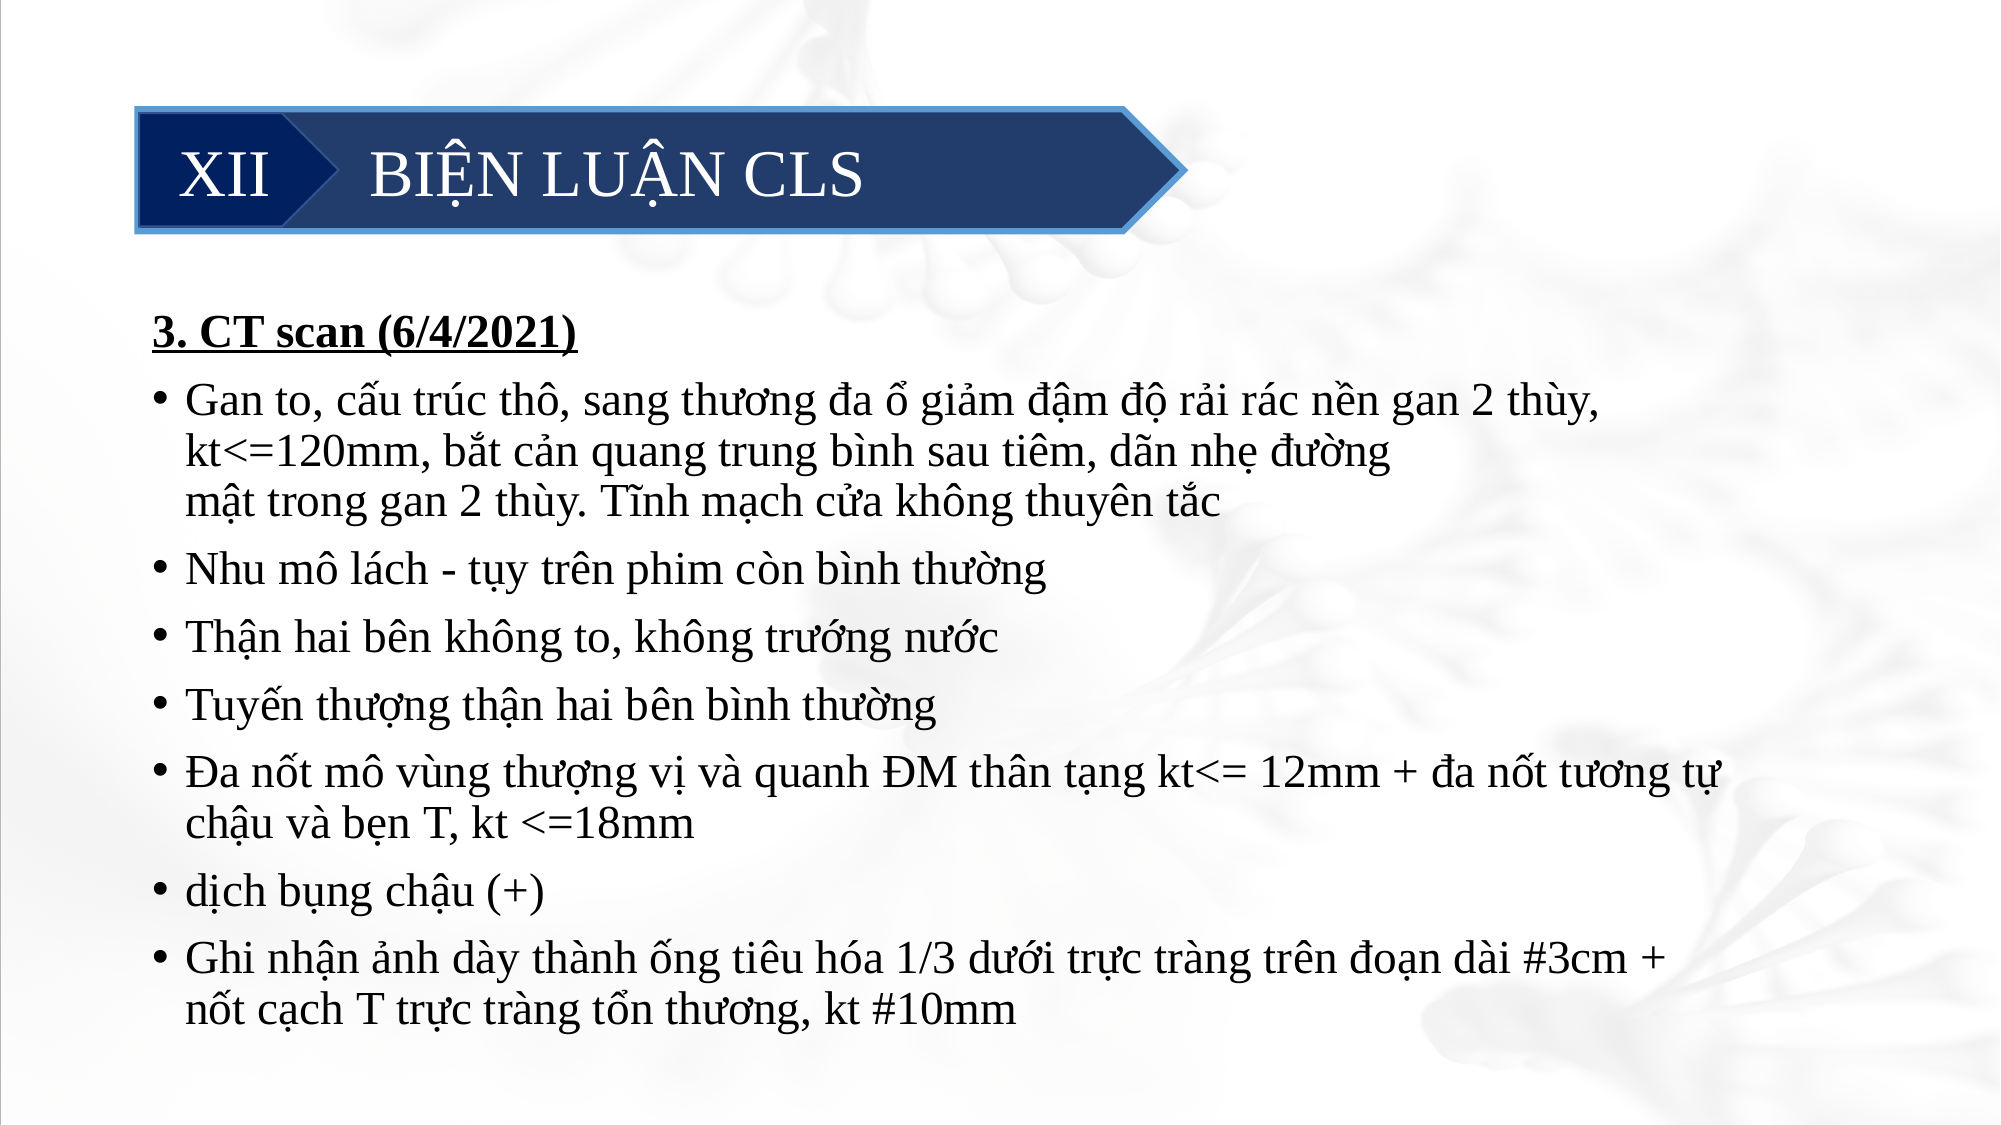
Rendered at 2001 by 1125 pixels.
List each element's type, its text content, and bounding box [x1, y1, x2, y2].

list 3. CT scan (6/4/2021) Gan to, cấu trúc thô, sang thương đa ổ giảm đậm độ rải rác nền gan 2 thùy, kt<=120mm, bắt cản quang trung bình sau tiêm, dãn nhẹ đường mật trong gan 2 thùy. Tĩnh mạch cửa không thuyên tắc Nhu mô lách - tụy trên phim còn bình thường Thận hai bên không to, không trướng nước Tuyến thượng thận hai bên bình thường Đa nốt mô vùng thượng vị và quanh ĐM thân tạng kt<= 12mm + đa nốt tương tự chậu và bẹn T, kt <=18mm dịch bụng chậu (+) Ghi nhận ảnh dày thành ống tiêu hóa 1/3 dưới trực tràng trên đoạn dài #3cm + nốt cạch T trực tràng tổn thương, kt #10mm [137, 299, 1863, 1050]
text_box BIỆN LUẬN CLS [136, 108, 1186, 233]
text_box XII [138, 112, 341, 228]
